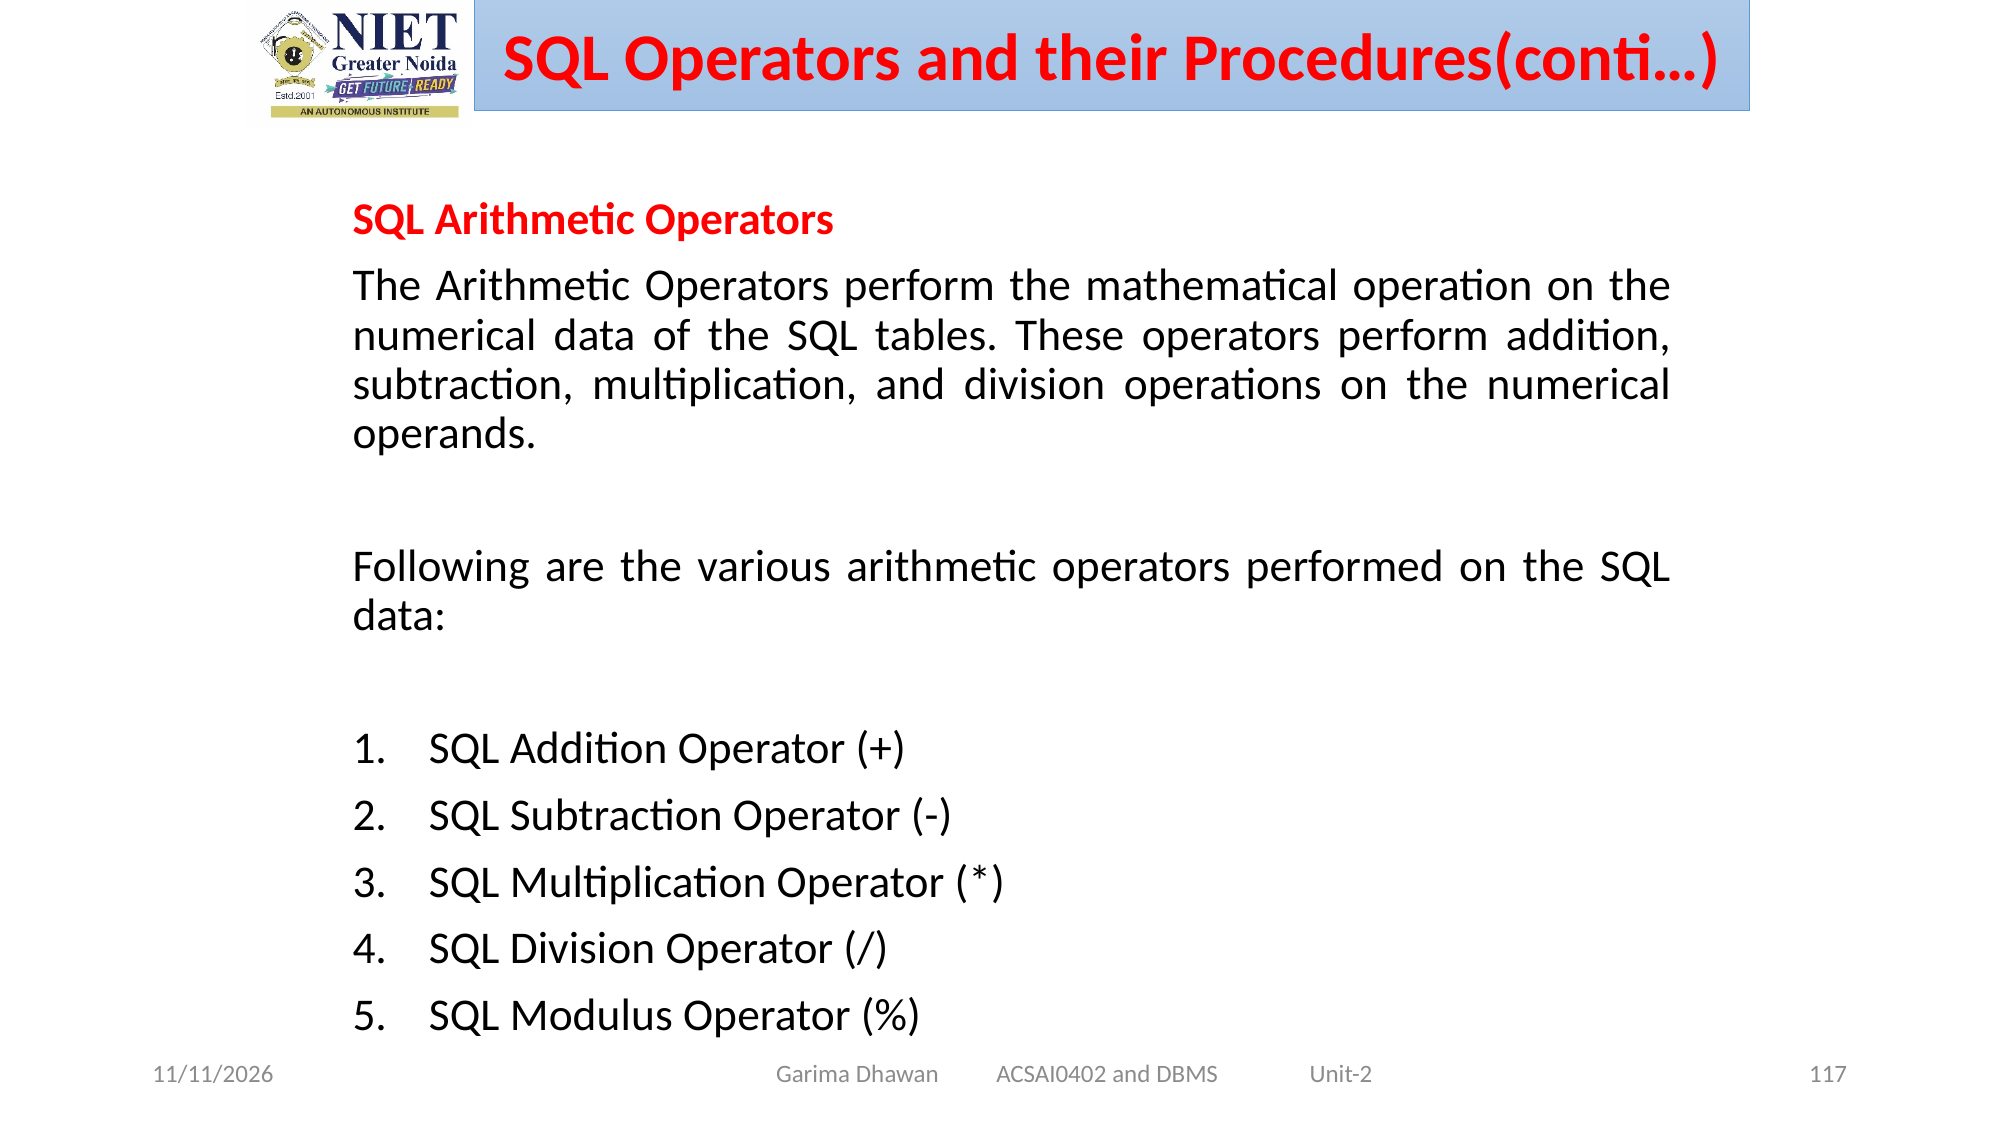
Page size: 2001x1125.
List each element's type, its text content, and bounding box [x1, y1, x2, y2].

slide_number 117 [1412, 1042, 1863, 1103]
picture [246, 0, 472, 128]
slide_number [137, 1042, 588, 1103]
footer Garima Dhawan ACSAI0402 and DBMS Unit-2 [662, 1042, 1412, 1103]
list SQL Arithmetic Operators The Arithmetic Operators perform the mathematical operation on the numerical data of the SQL tables. These operators perform addition, subtraction, multiplication, and division operations on the numerical operands. Following are the various arithmetic operators performed on the SQL data: SQL Addition Operator (+) SQL Subtraction Operator (-) SQL Multiplication Operator (*) SQL Division Operator (/) SQL Modulus Operator (%) [337, 187, 1688, 1050]
text_box SQL Operators and their Procedures(conti…) [474, 0, 1750, 111]
